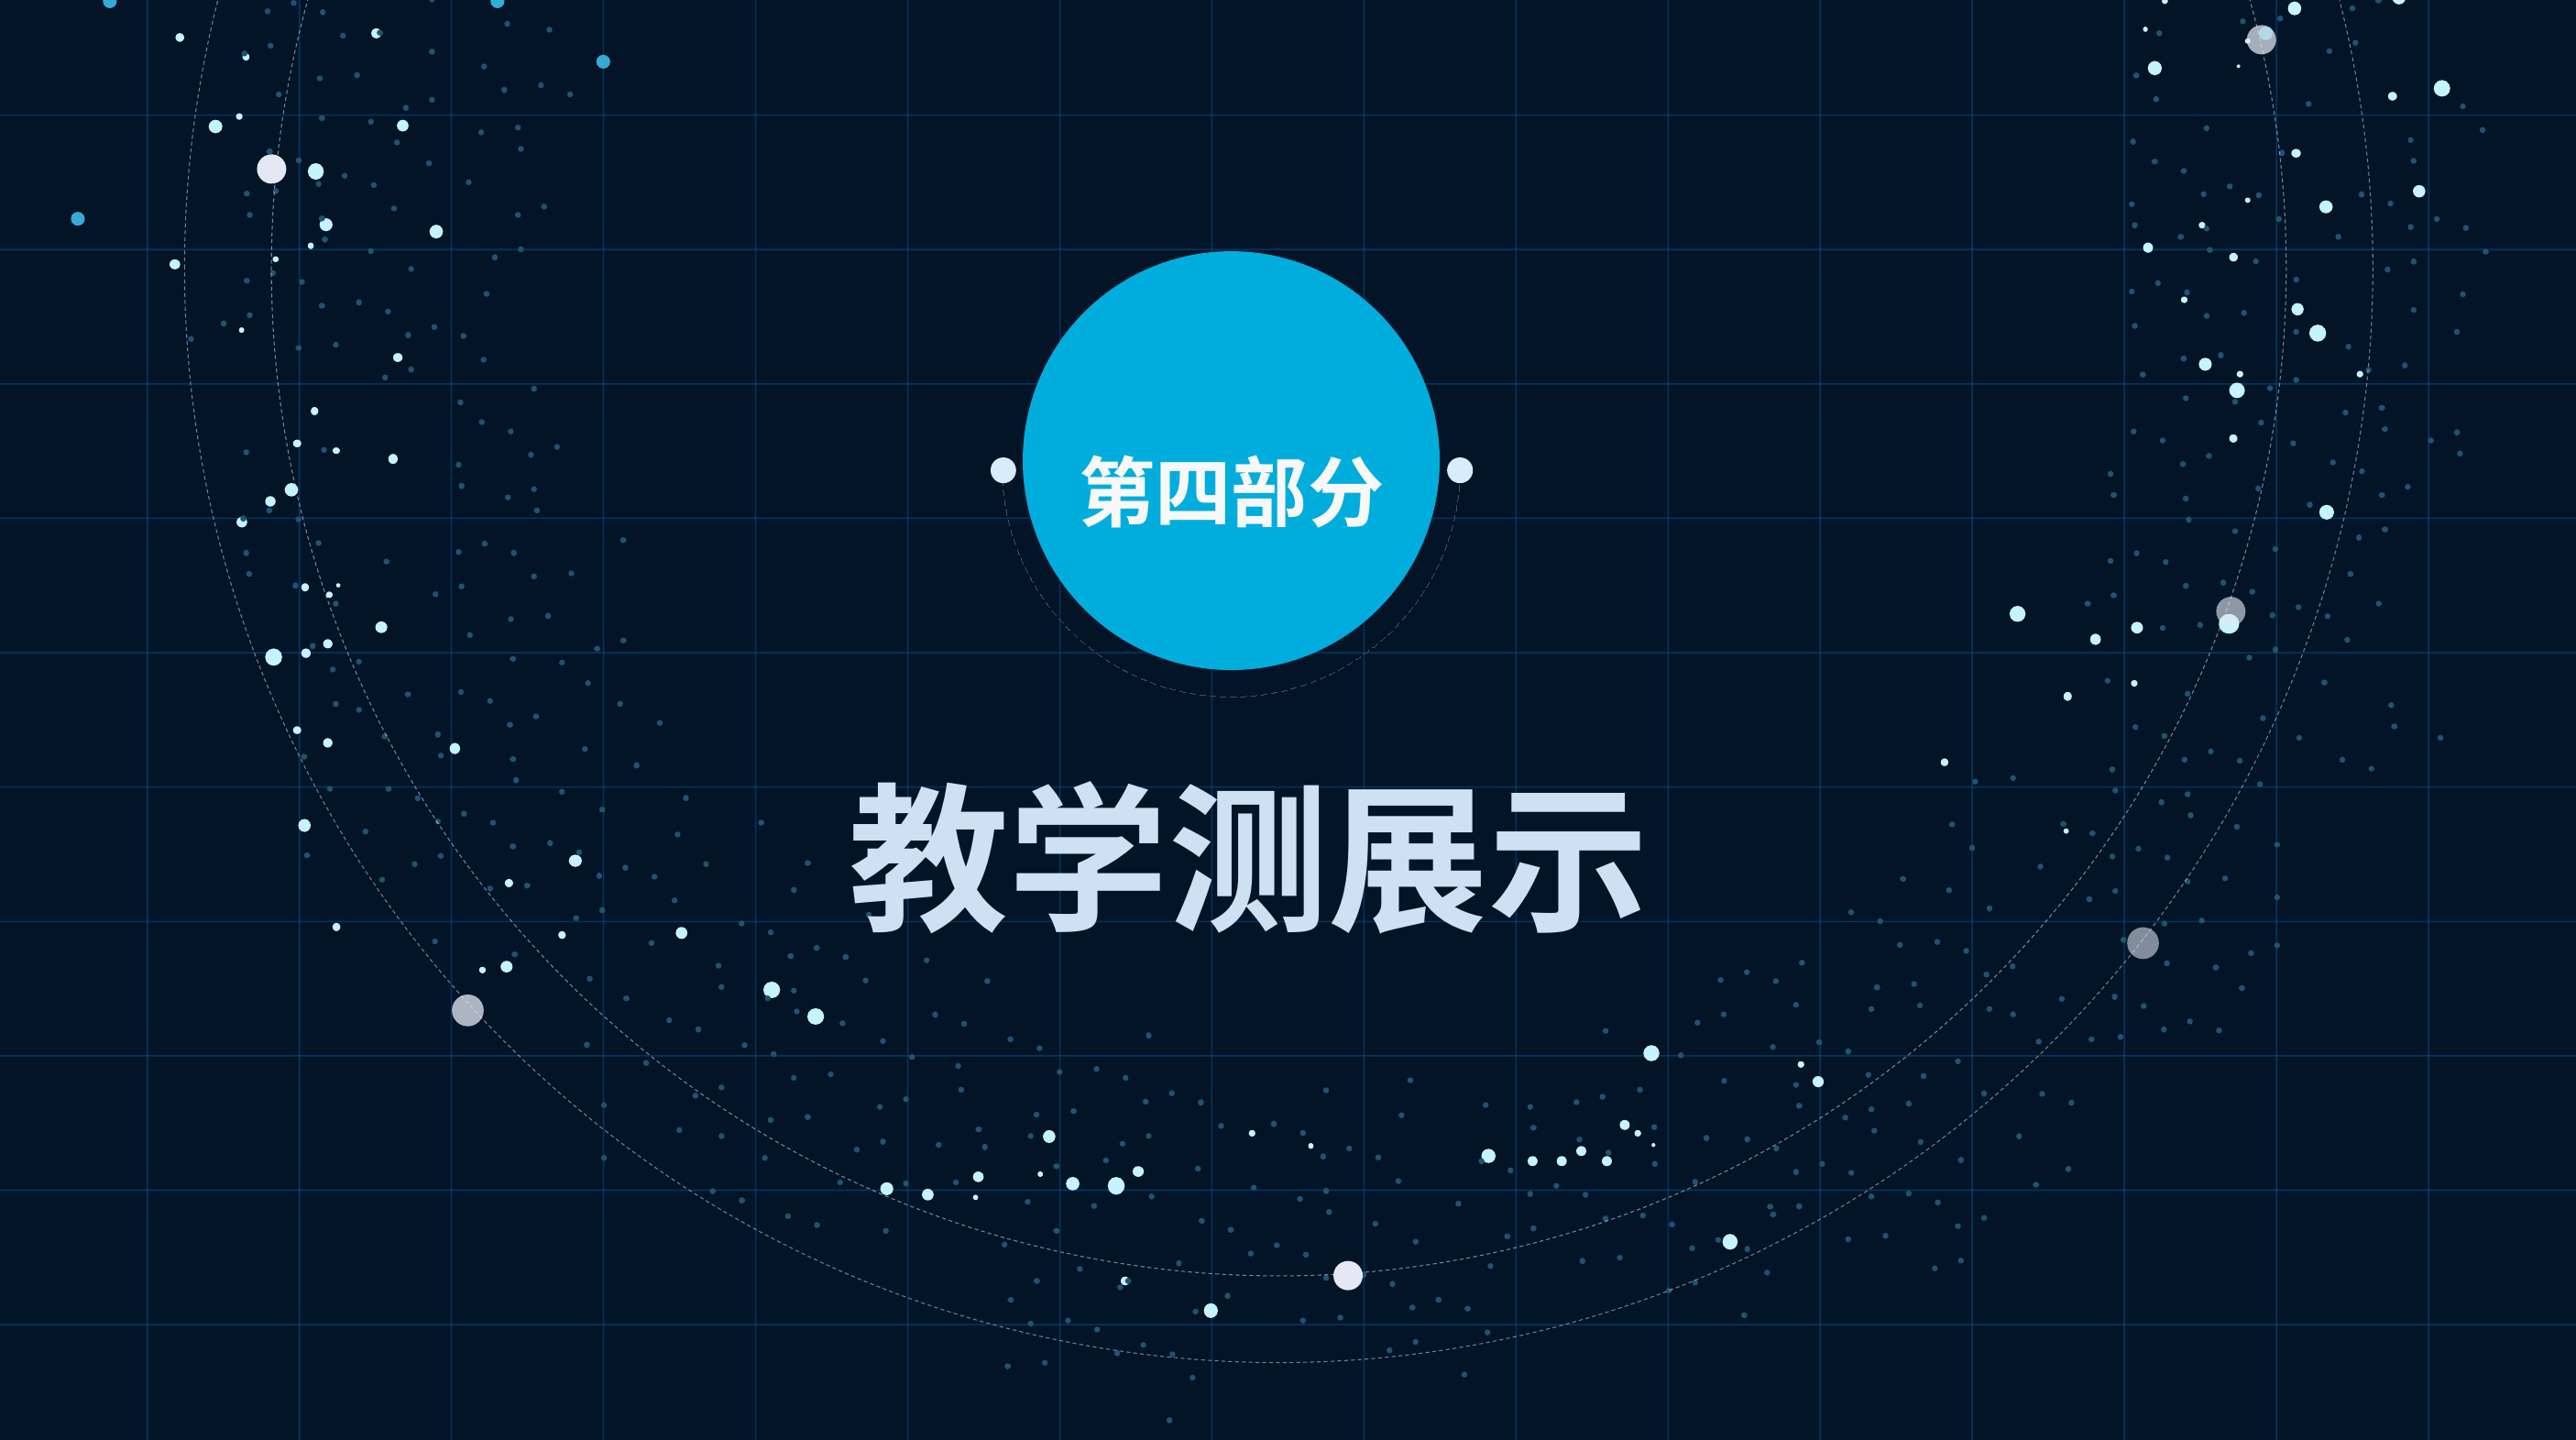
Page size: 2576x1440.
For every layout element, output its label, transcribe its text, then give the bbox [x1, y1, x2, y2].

text_box [1023, 251, 1441, 467]
text_box [1447, 457, 1474, 484]
text_box [990, 457, 1016, 484]
text_box 教学测展示 [422, 752, 2077, 959]
text_box 第四部分 [1053, 438, 1410, 544]
text_box [1003, 465, 1460, 698]
